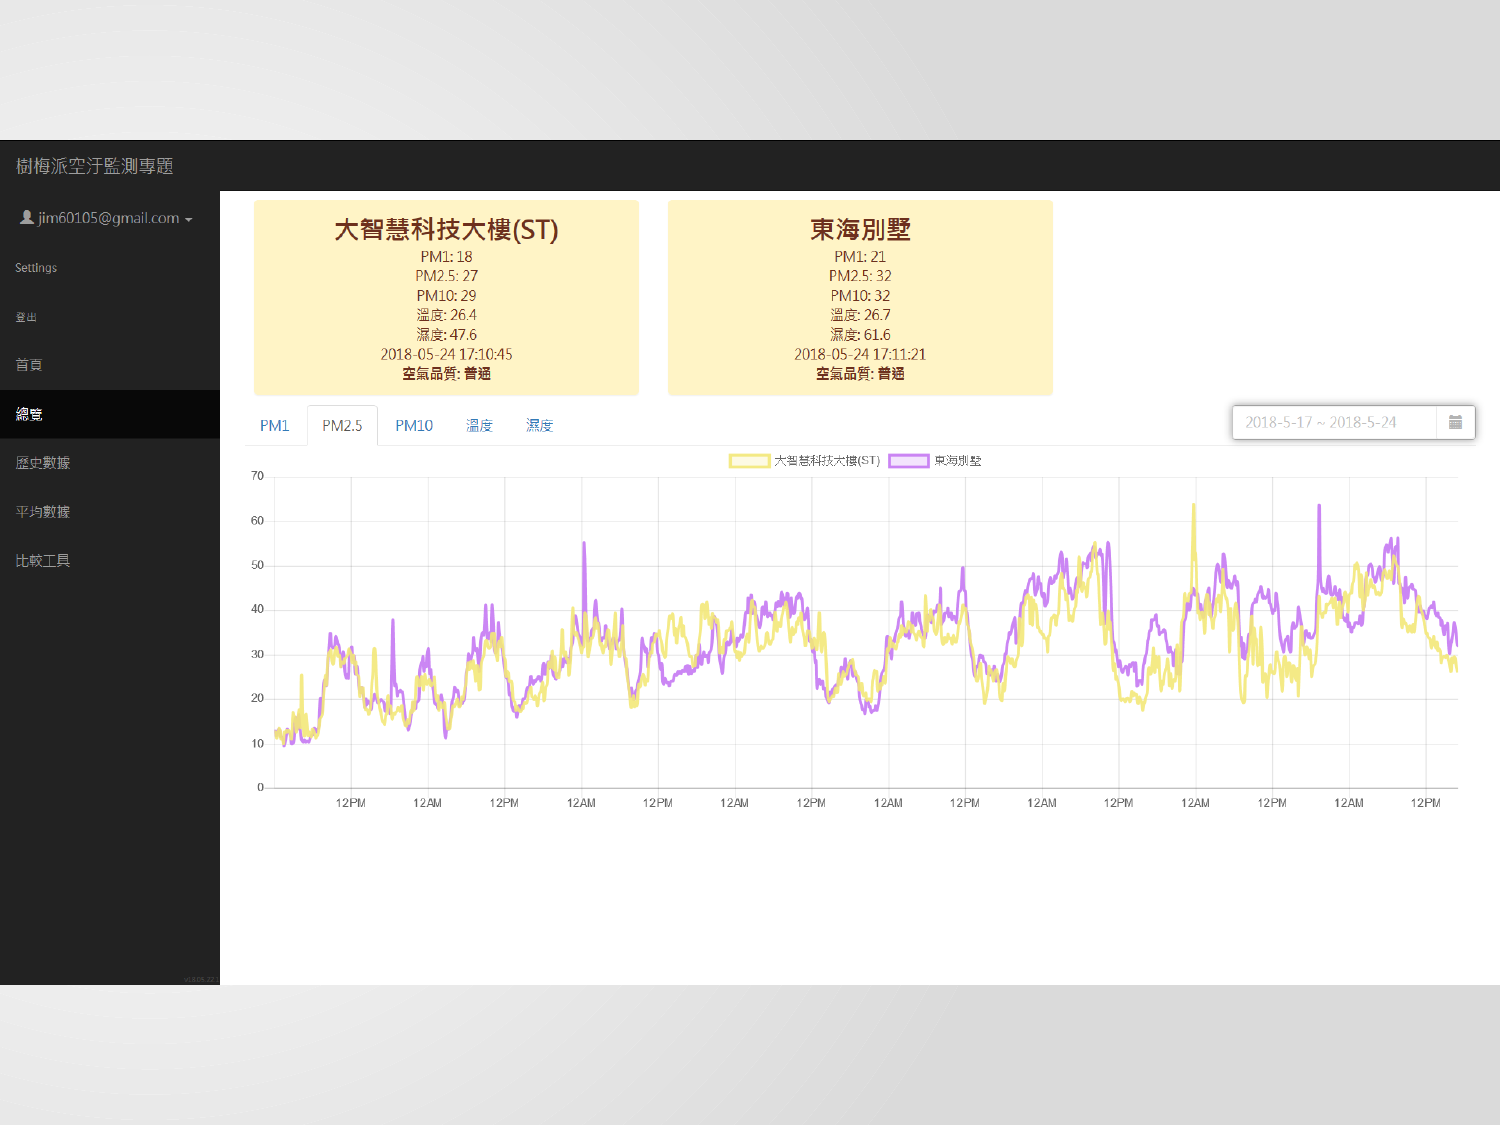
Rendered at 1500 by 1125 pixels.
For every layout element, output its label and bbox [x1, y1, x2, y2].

picture [0, 140, 1500, 985]
